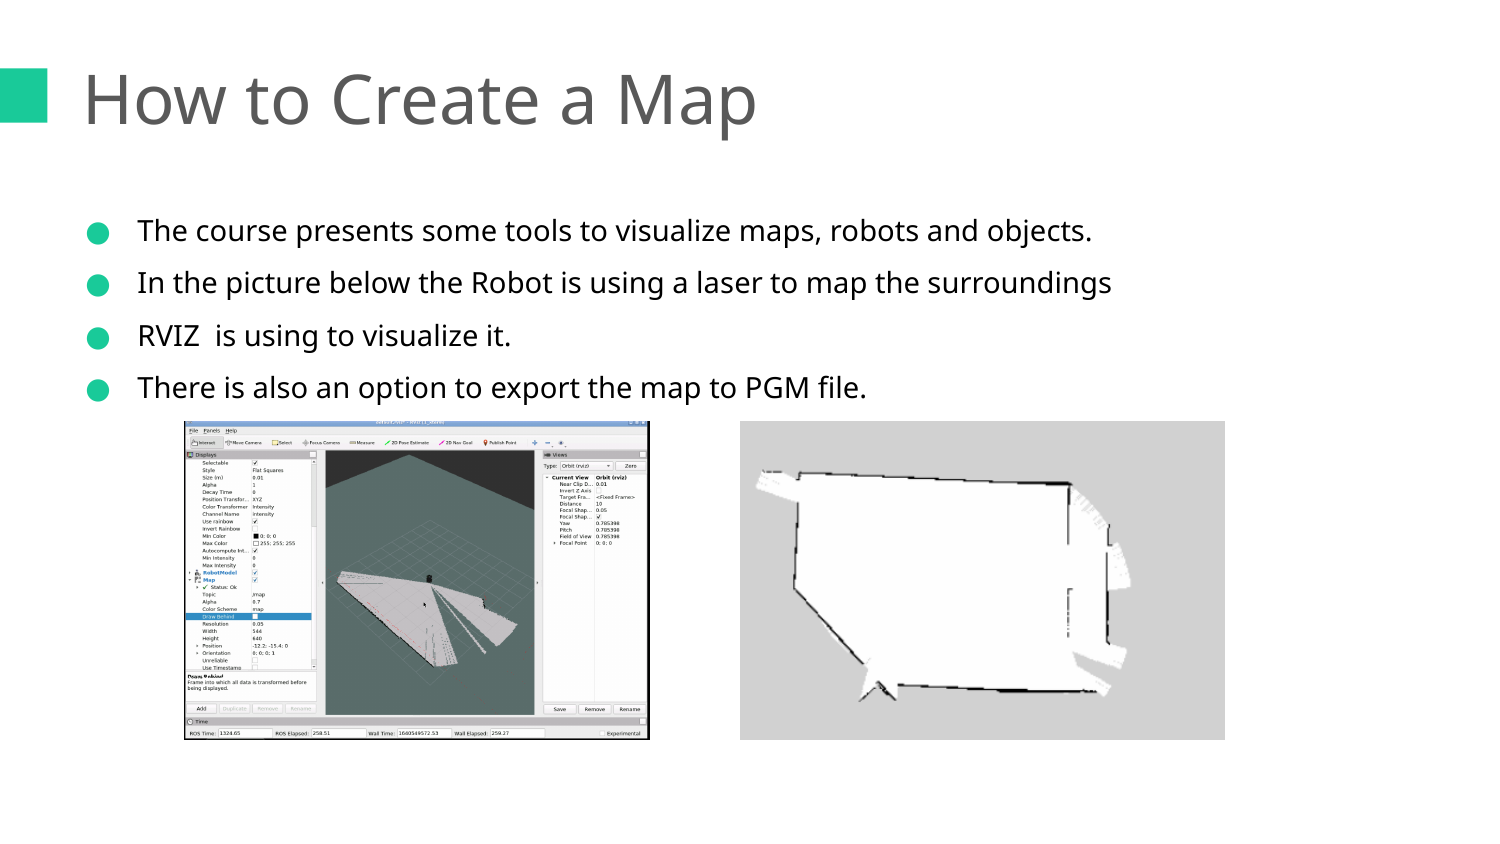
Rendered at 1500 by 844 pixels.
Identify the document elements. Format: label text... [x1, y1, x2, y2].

picture [739, 421, 1225, 741]
text_box The course presents some tools to visualize maps, robots and objects. In the picture below the Robot is using a laser to map the surroundings RVIZ is using to visualize it. There is also an option to export the map to PGM file. [47, 179, 1472, 823]
text_box [0, 68, 48, 123]
picture [183, 421, 650, 740]
text_box How to Create a Map [82, 55, 820, 145]
